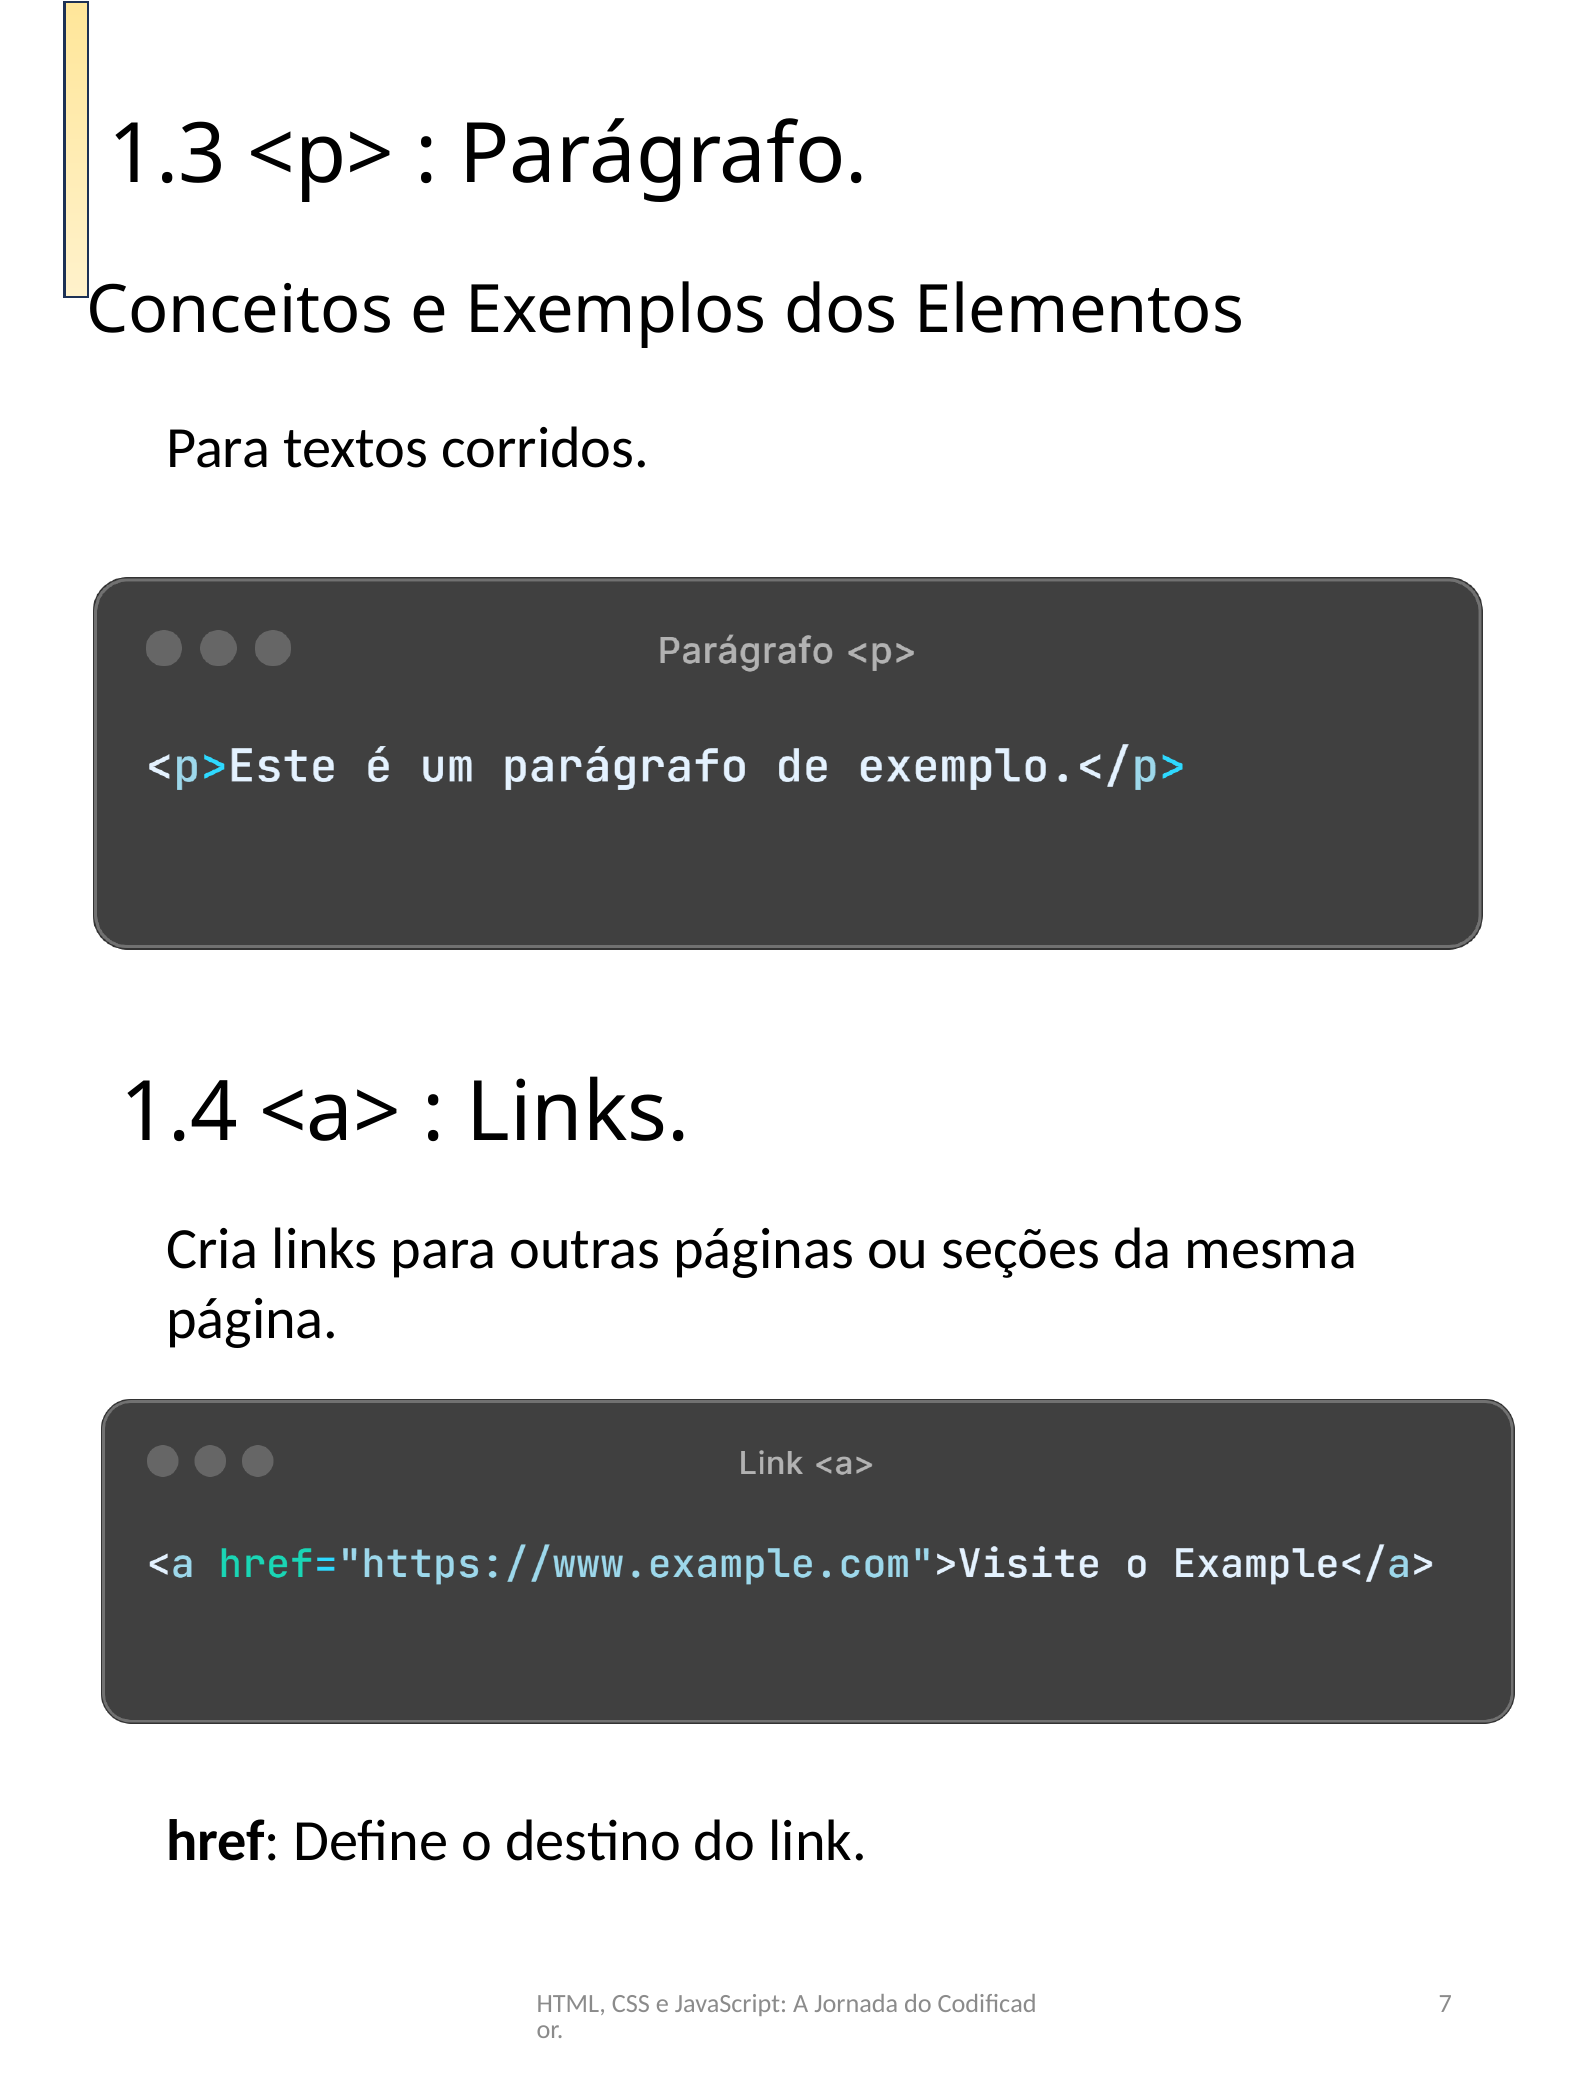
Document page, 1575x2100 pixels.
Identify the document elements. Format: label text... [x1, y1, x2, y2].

text_box Para textos corridos. [151, 401, 1519, 484]
text_box 1.4 <a> : Links. [105, 1049, 706, 1165]
footer HTML, CSS e JavaScript: A Jornada do Codificador. [521, 1946, 1054, 2059]
picture [0, 484, 1575, 1042]
text_box href: Define o destino do link. [151, 1804, 1519, 1880]
text_box 1.3 <p> : Parágrafo. [93, 91, 883, 207]
text_box [63, 1, 89, 298]
picture [19, 1318, 1575, 1804]
text_box Conceitos e Exemplos dos Elementos [71, 258, 1261, 354]
text_box Cria links para outras páginas ou seções da mesma página. [151, 1203, 1519, 1318]
slide_number 7 [1112, 1946, 1467, 2059]
